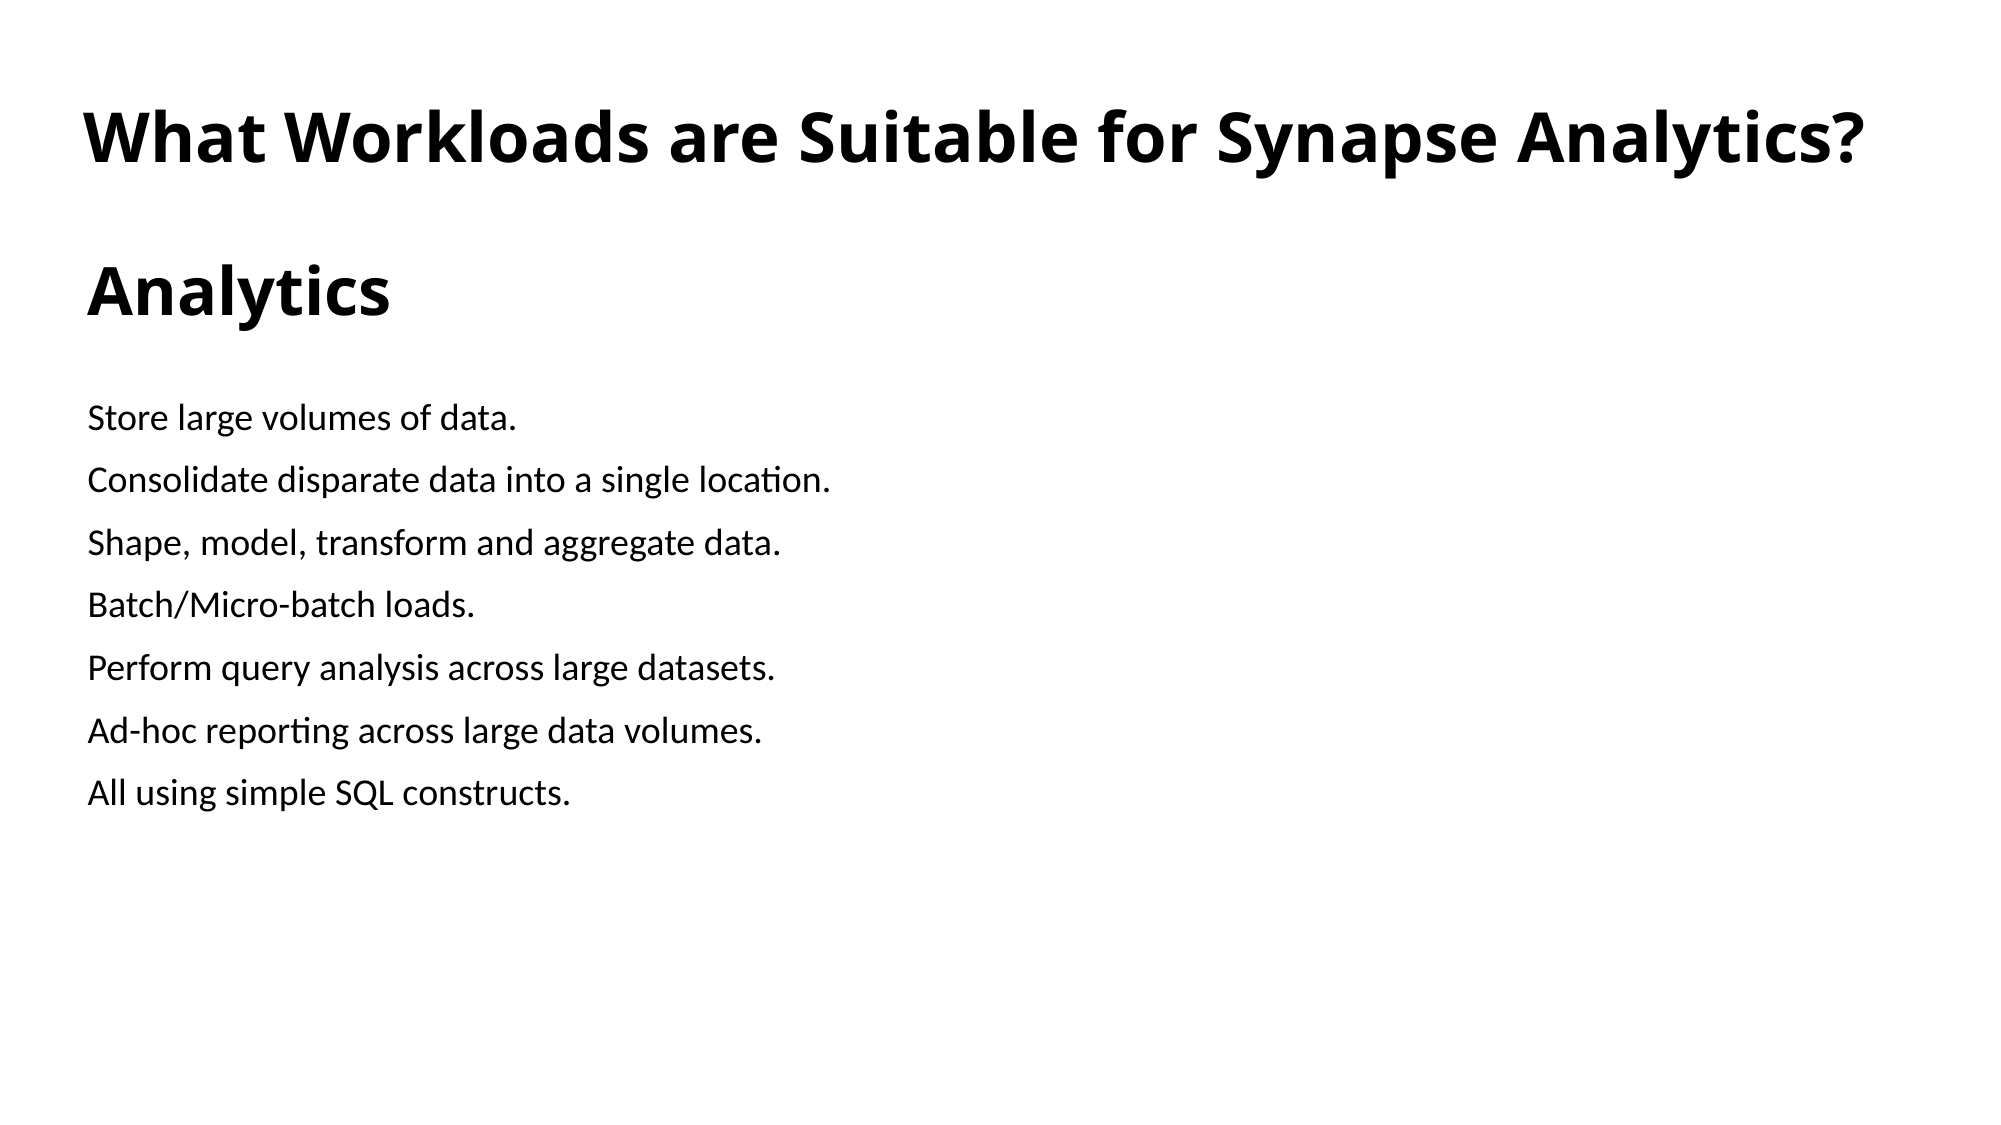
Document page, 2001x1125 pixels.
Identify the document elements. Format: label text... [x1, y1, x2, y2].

title What Workloads are Suitable for Synapse Analytics? [68, 95, 1924, 187]
list Store large volumes of data. Consolidate disparate data into a single location. Shape, model, transform and aggregate data. Batch/Micro-batch loads. Perform query analysis across large datasets. Ad-hoc reporting across large data volumes. All using simple SQL constructs. [72, 384, 1928, 825]
list Analytics [72, 250, 1928, 336]
